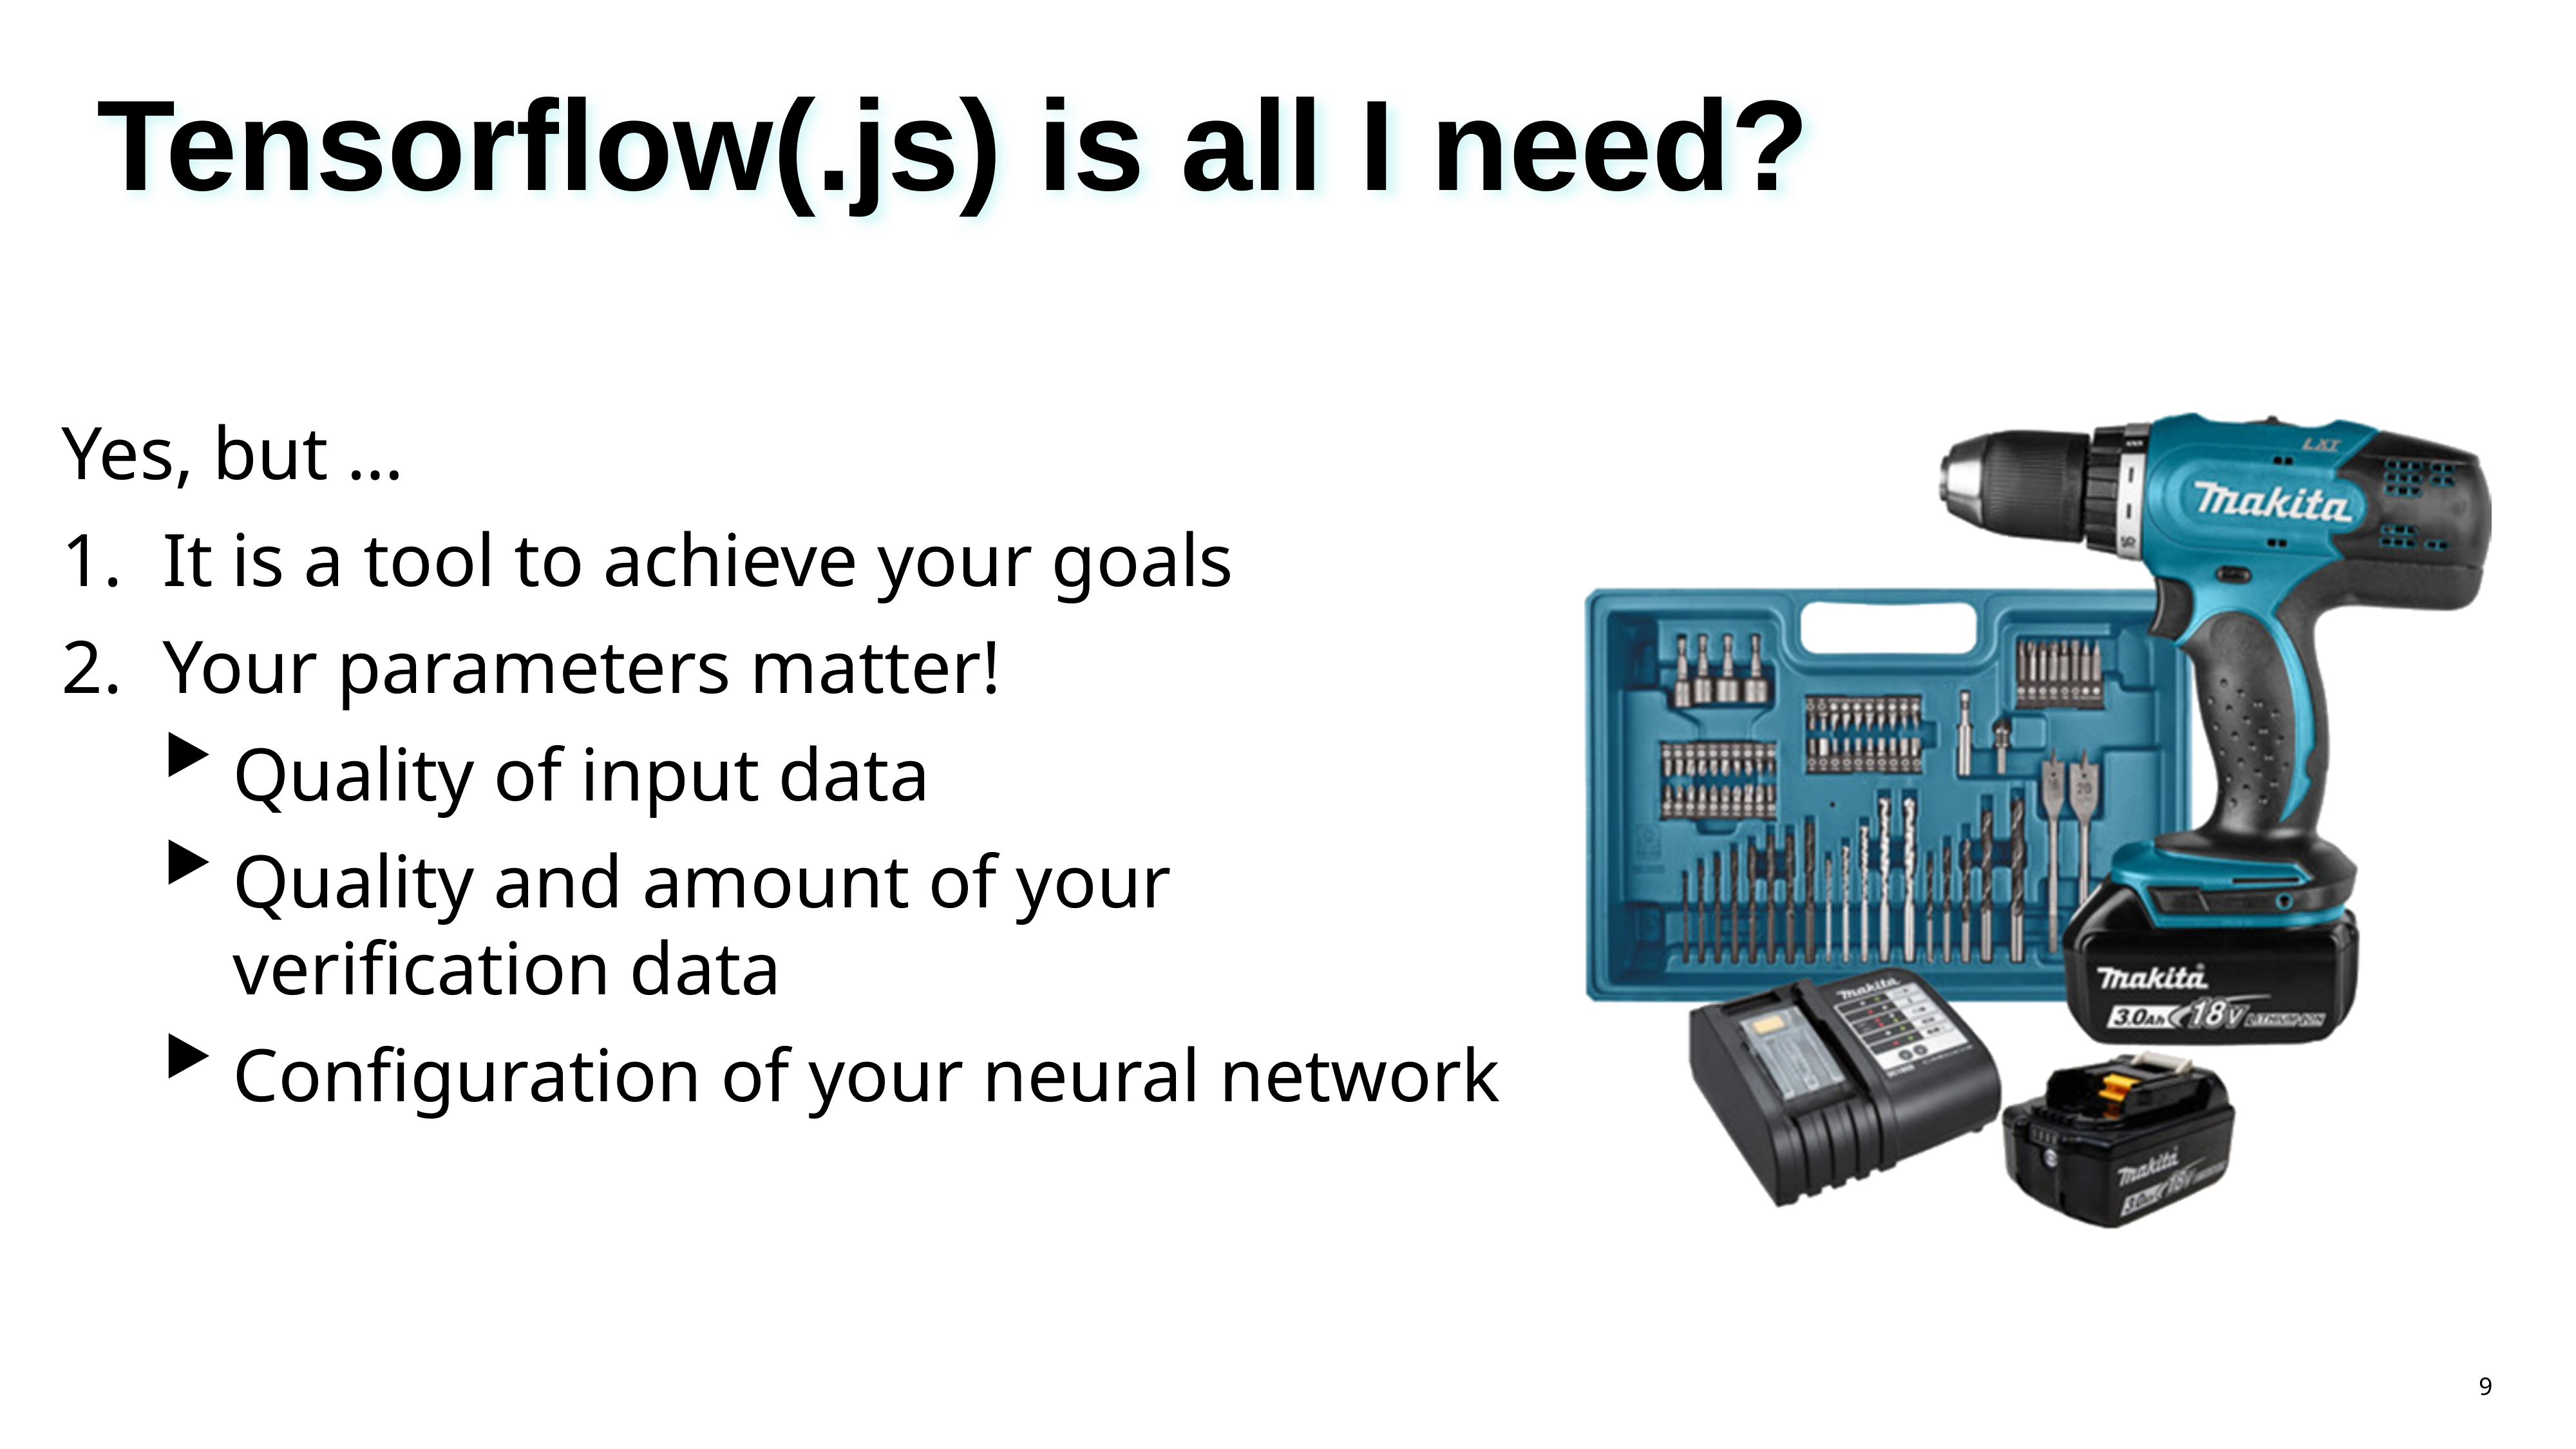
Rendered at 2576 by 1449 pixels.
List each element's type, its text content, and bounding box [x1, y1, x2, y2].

slide_number 9 [2470, 1363, 2501, 1408]
picture [1584, 402, 2492, 1242]
list Yes, but … It is a tool to achieve your goals Your parameters matter! Quality of input data Quality and amount of your verification data Configuration of your neural network [53, 311, 1574, 1333]
title Tensorflow(.js) is all I need? [52, 19, 2523, 258]
